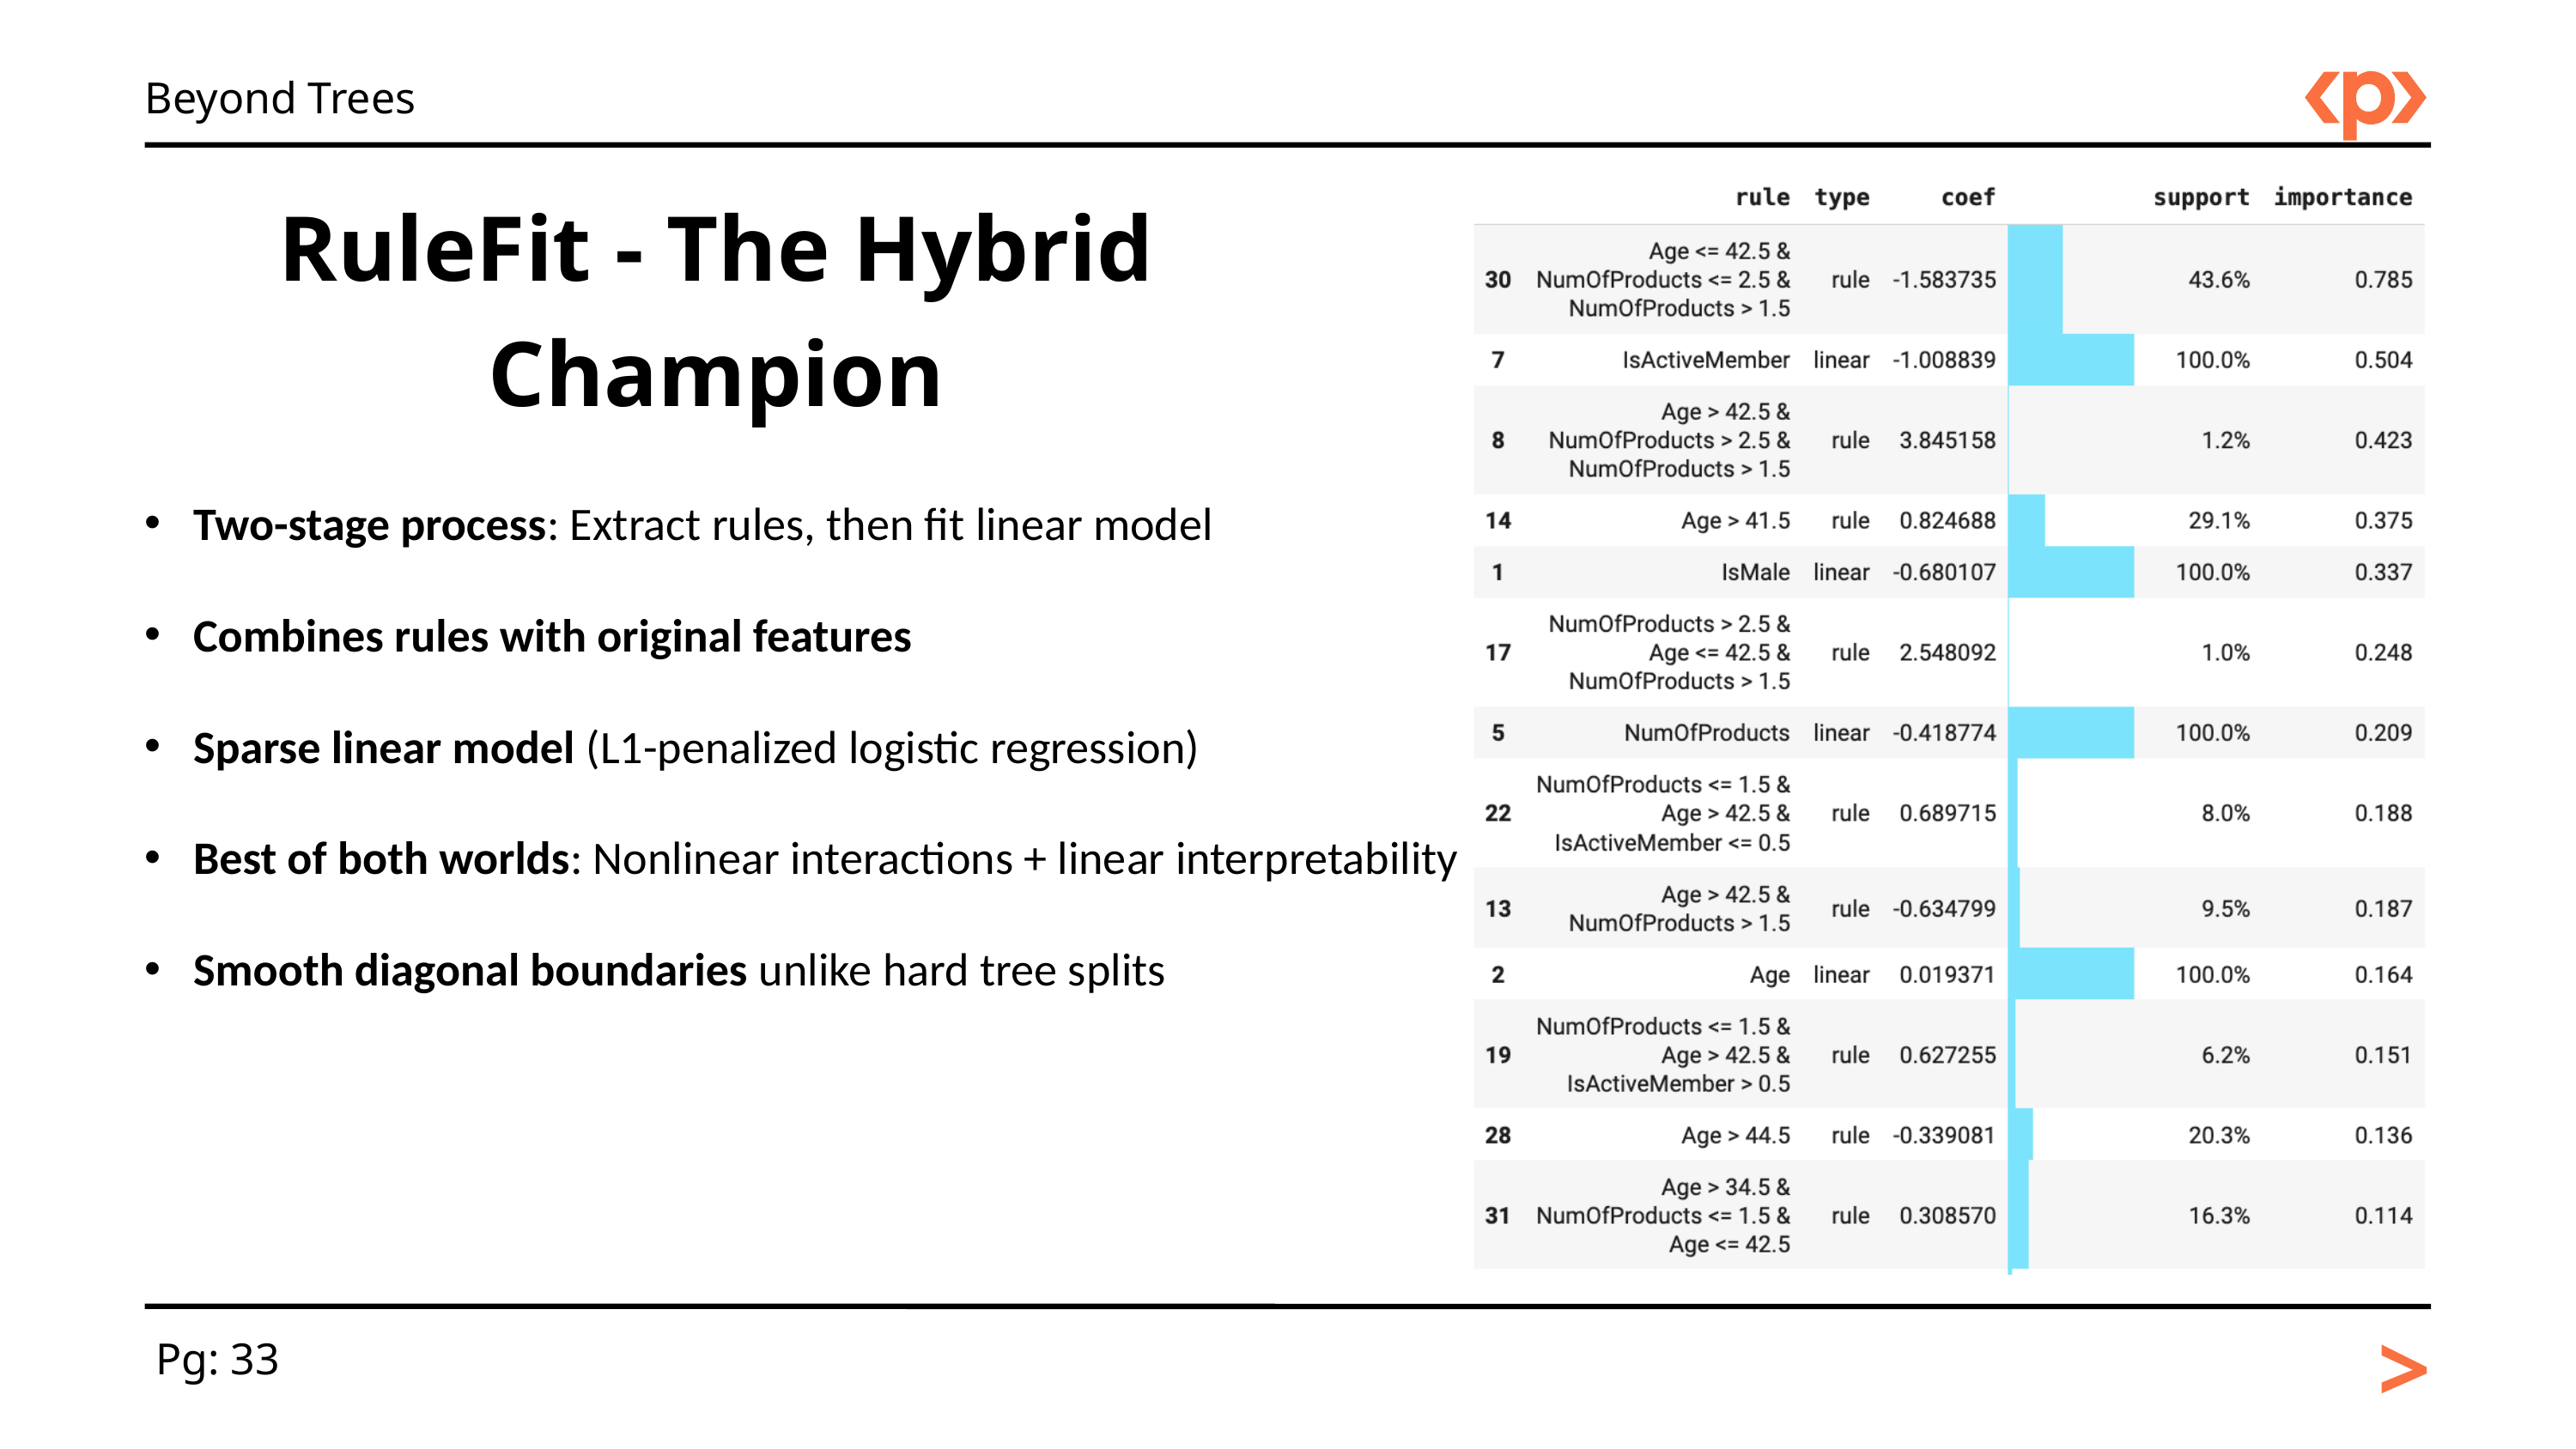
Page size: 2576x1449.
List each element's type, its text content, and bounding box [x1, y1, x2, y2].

text_box Pg: 33 [155, 1323, 312, 1384]
text_box RuleFit - The Hybrid Champion [144, 173, 1289, 382]
text_box Two-stage process: Extract rules, then fit linear model Combines rules with original features Sparse linear model (L1-penalized logistic regression) Best of both worlds: Nonlinear interactions + linear interpretability Smooth diagonal boundaries unlike hard tree splits [144, 382, 1459, 996]
text_box Beyond Trees [144, 62, 2244, 123]
text_box > [2378, 1291, 2432, 1422]
picture [1463, 173, 2433, 1275]
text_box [2300, 66, 2432, 145]
